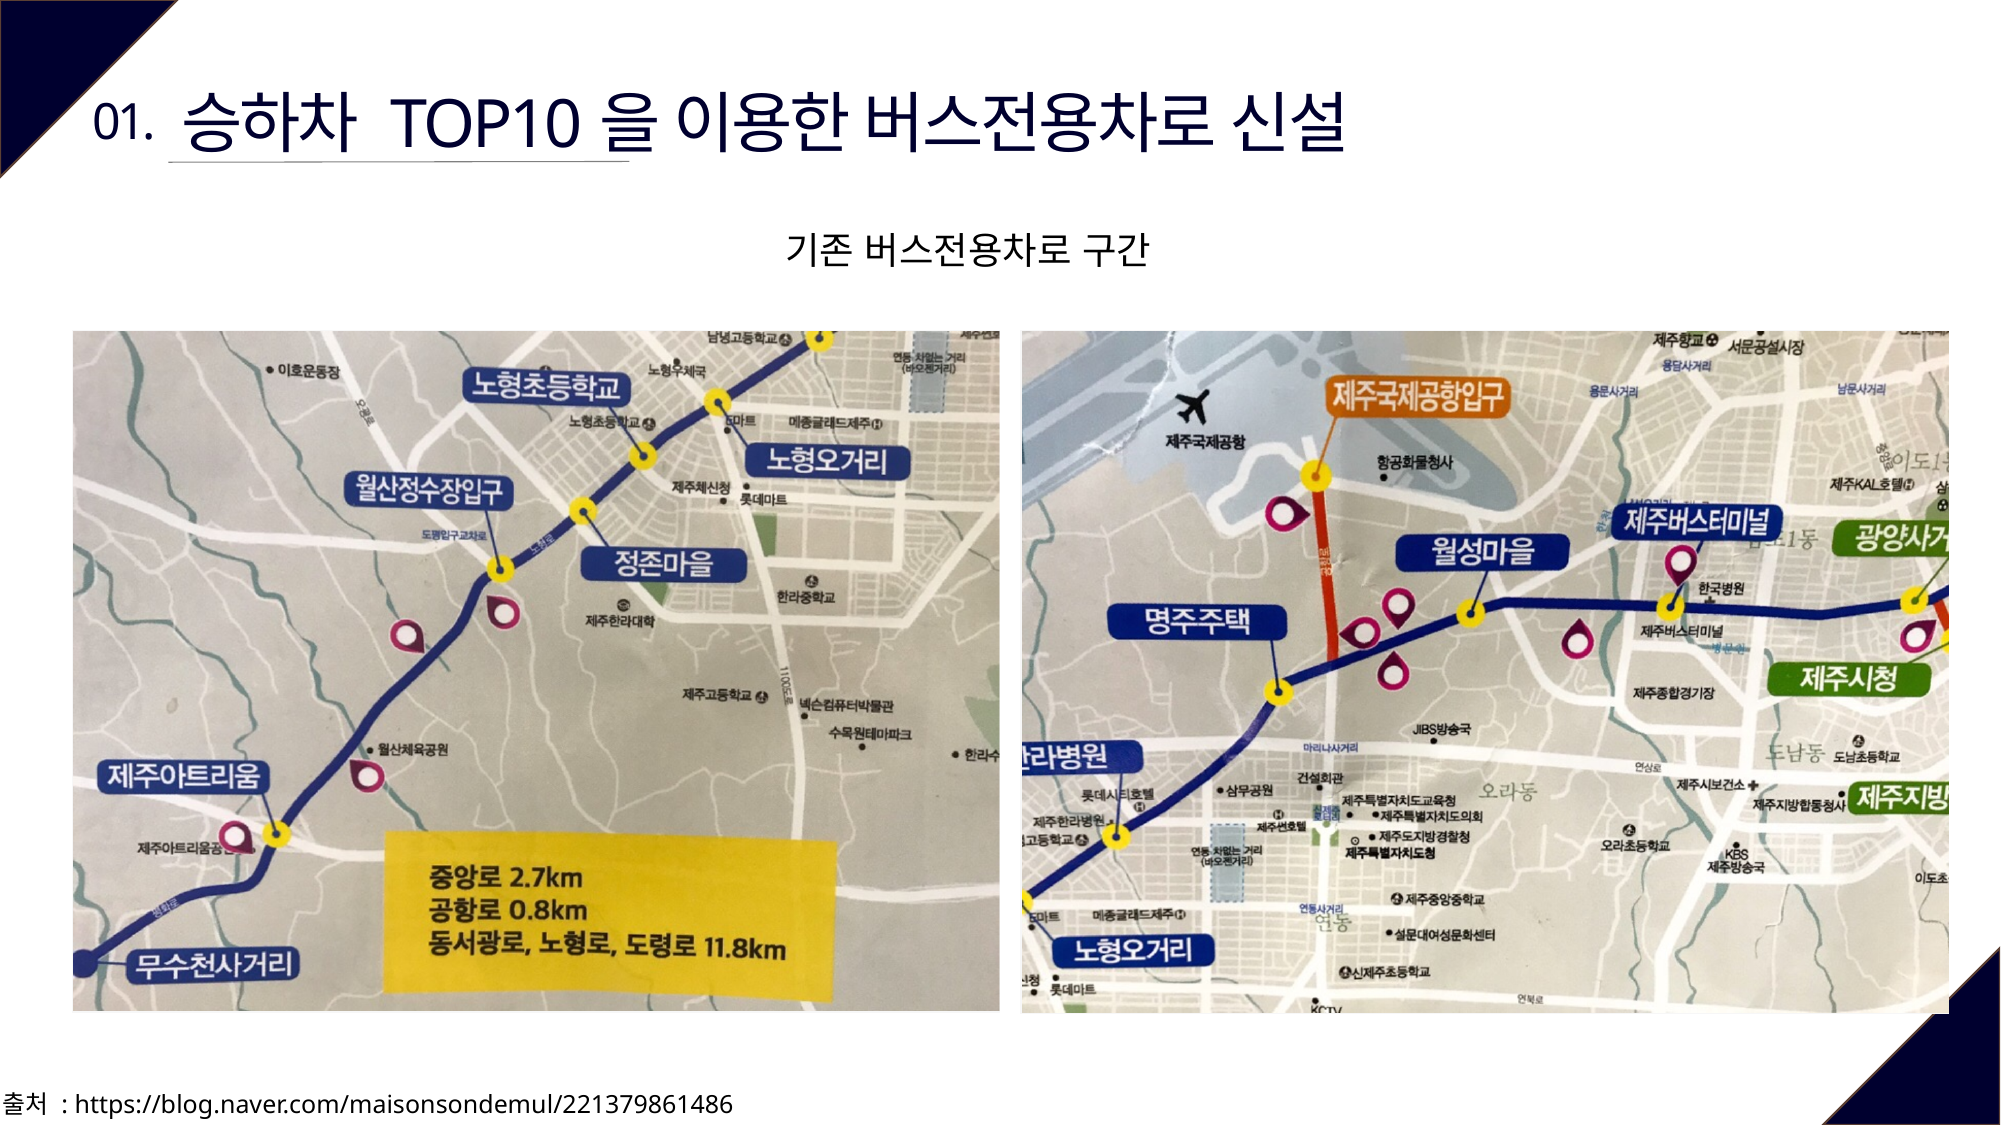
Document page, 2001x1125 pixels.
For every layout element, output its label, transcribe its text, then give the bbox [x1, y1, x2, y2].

picture [1020, 330, 1949, 1014]
text_box 기존 버스전용차로 구간 [770, 219, 1230, 280]
text_box 01. [77, 81, 172, 157]
picture [72, 330, 1001, 1013]
text_box 출처 : https://blog.naver.com/maisonsondemul/221379861486 [0, 1080, 750, 1125]
text_box 승하차 TOP10을 이용한 버스전용차로 신설 [166, 72, 1365, 168]
